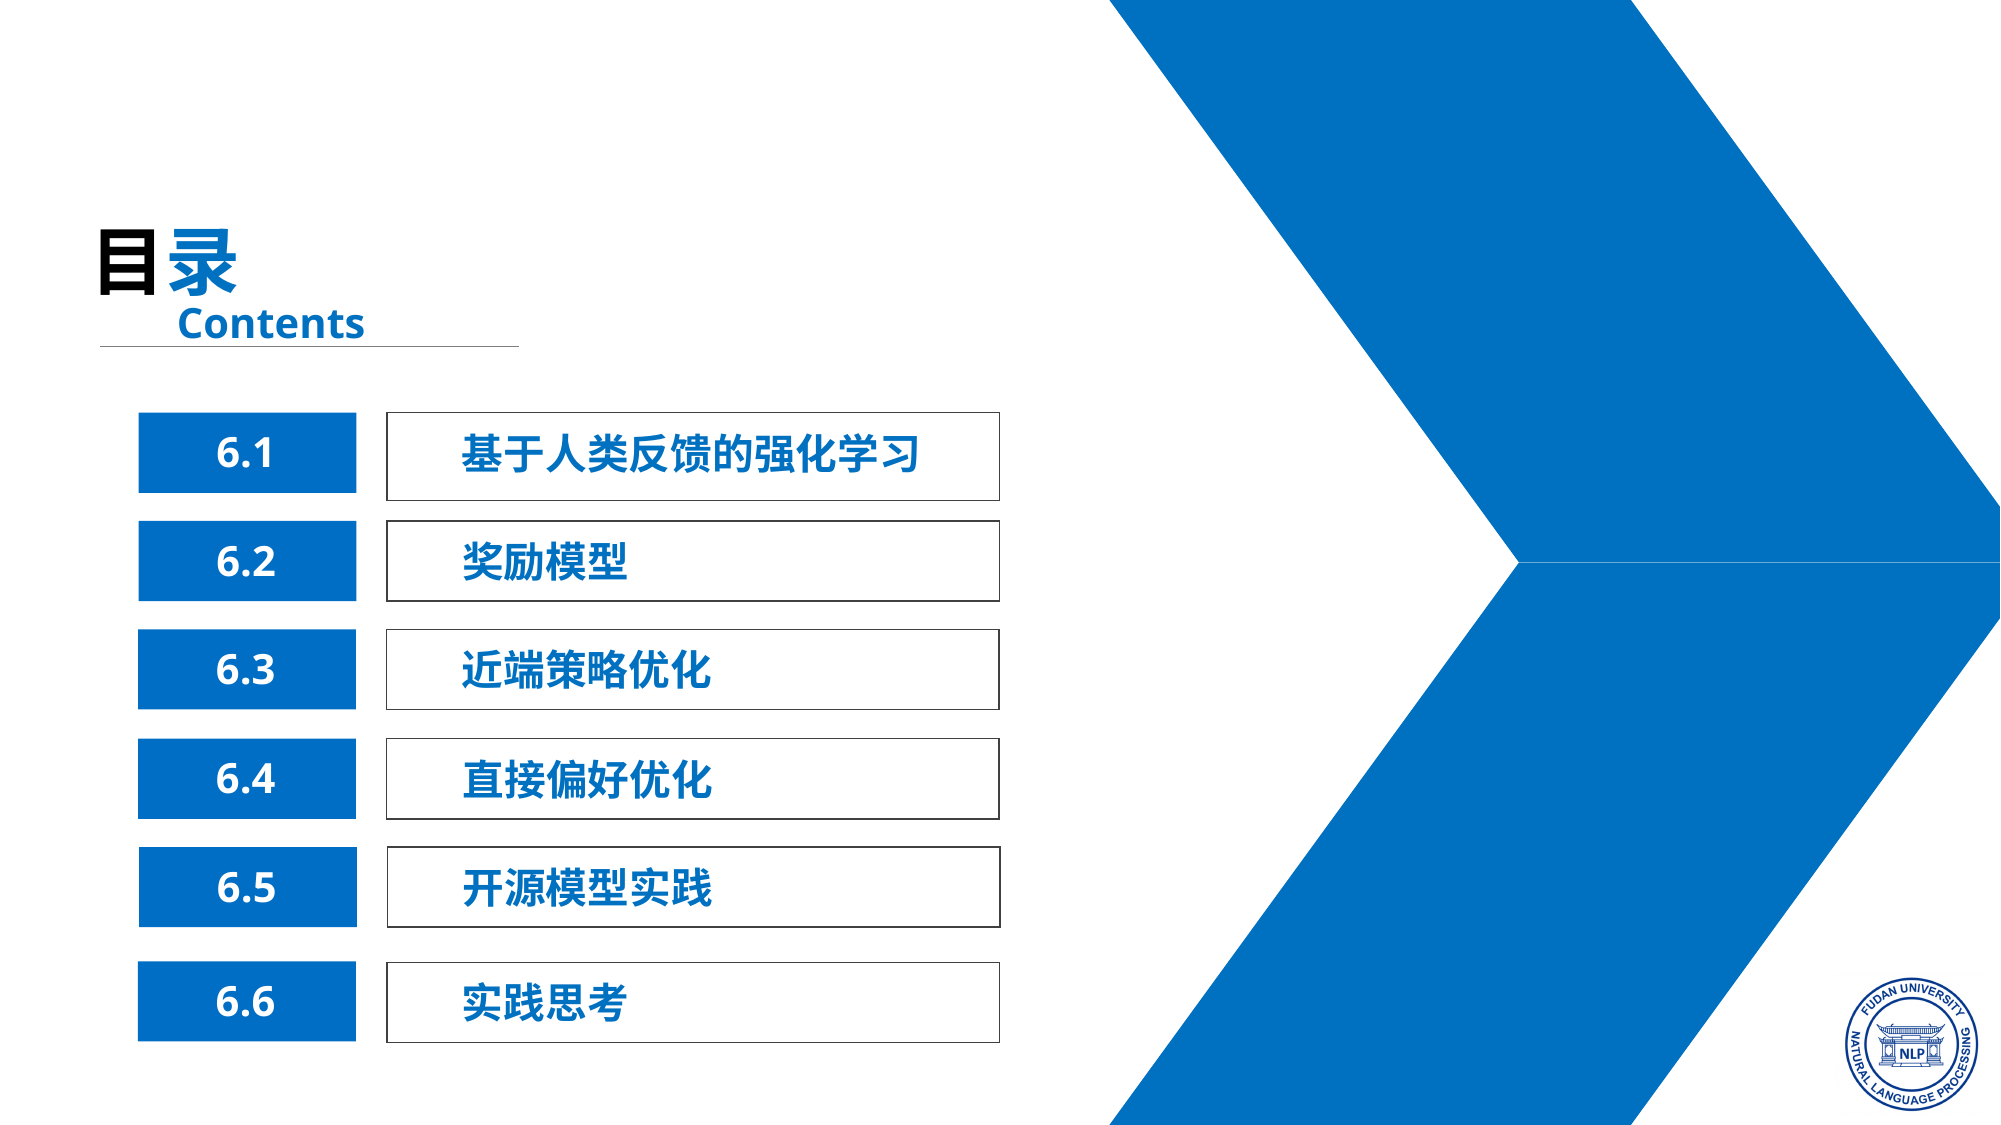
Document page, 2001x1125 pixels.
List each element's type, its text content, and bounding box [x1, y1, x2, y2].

text_box [1109, 563, 2000, 1125]
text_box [386, 629, 1000, 710]
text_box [386, 962, 1060, 1043]
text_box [387, 846, 1061, 928]
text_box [137, 738, 357, 820]
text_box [138, 846, 358, 928]
text_box [1109, 0, 2000, 563]
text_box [75, 207, 519, 356]
slide_number 3 [1412, 1042, 1863, 1103]
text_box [386, 738, 1000, 820]
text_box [137, 629, 357, 710]
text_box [137, 961, 357, 1042]
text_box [386, 520, 1000, 602]
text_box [138, 412, 357, 494]
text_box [386, 412, 1001, 501]
picture [1834, 972, 1985, 1117]
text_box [138, 520, 357, 602]
